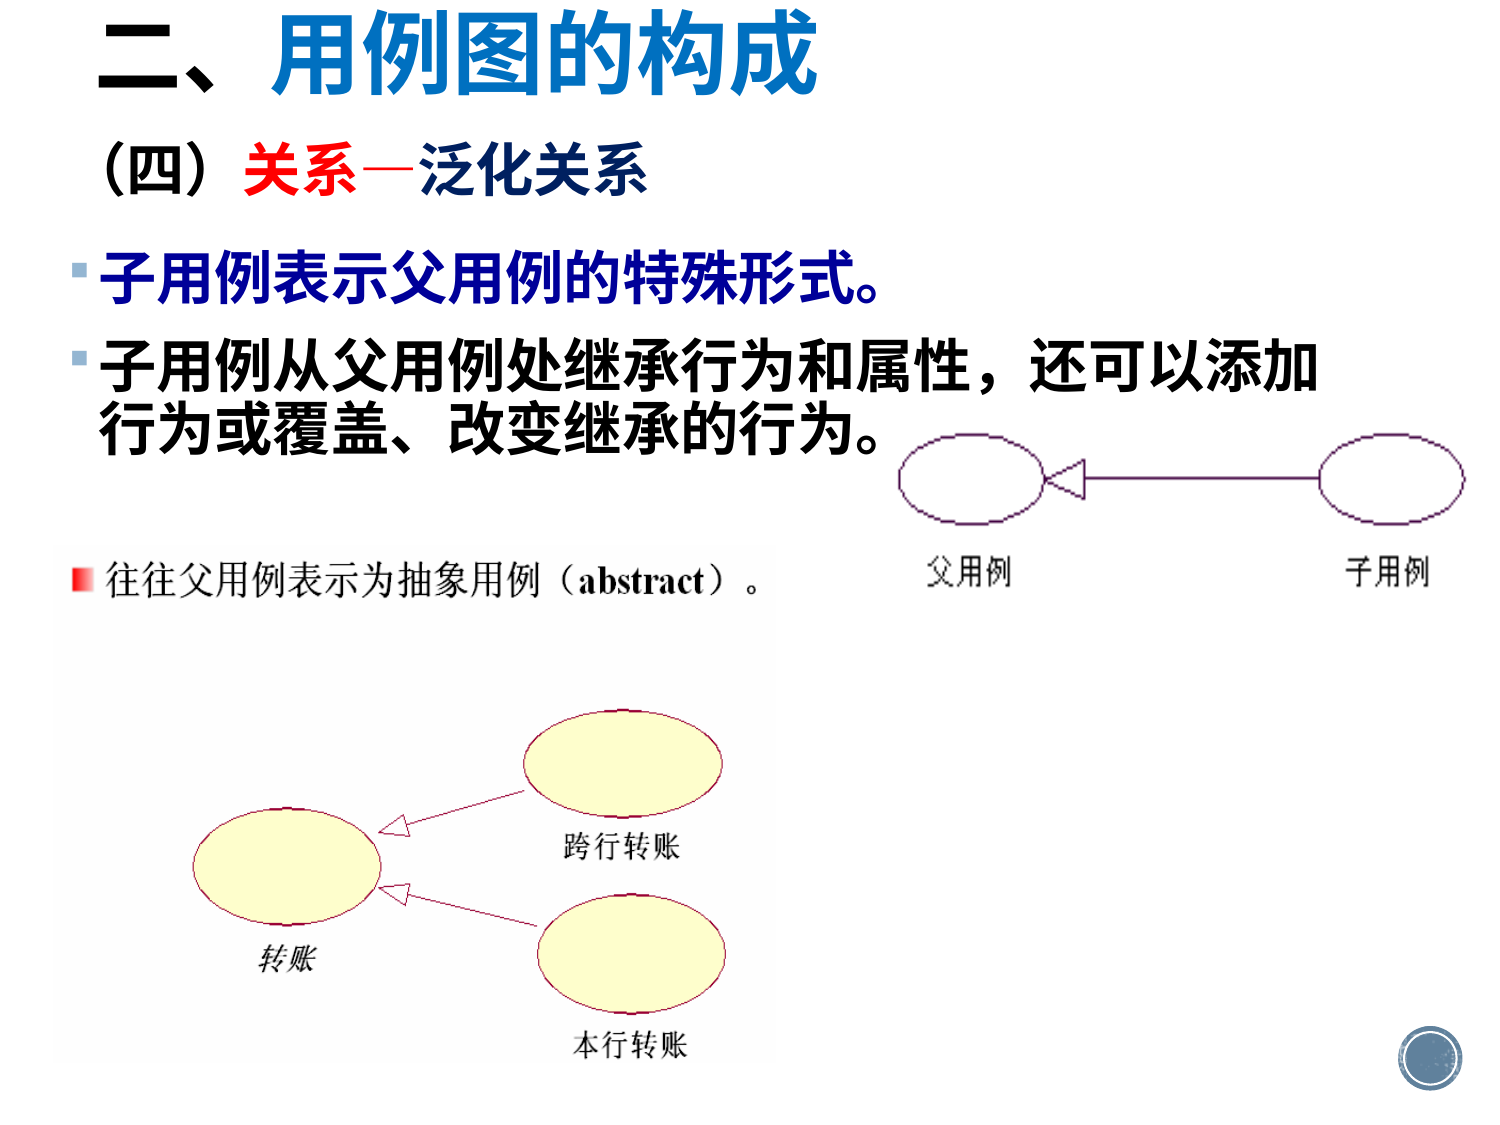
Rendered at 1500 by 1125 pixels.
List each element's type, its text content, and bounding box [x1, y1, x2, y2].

picture [53, 545, 776, 1063]
text_box 二、用例图的构成 [79, 0, 1355, 117]
picture [880, 419, 1481, 595]
text_box （四）关系—泛化关系 [53, 114, 1291, 231]
list 子用例表示父用例的特殊形式。 子用例从父用例处继承行为和属性，还可以添加行为或覆盖、改变继承的行为。 [53, 241, 1350, 536]
